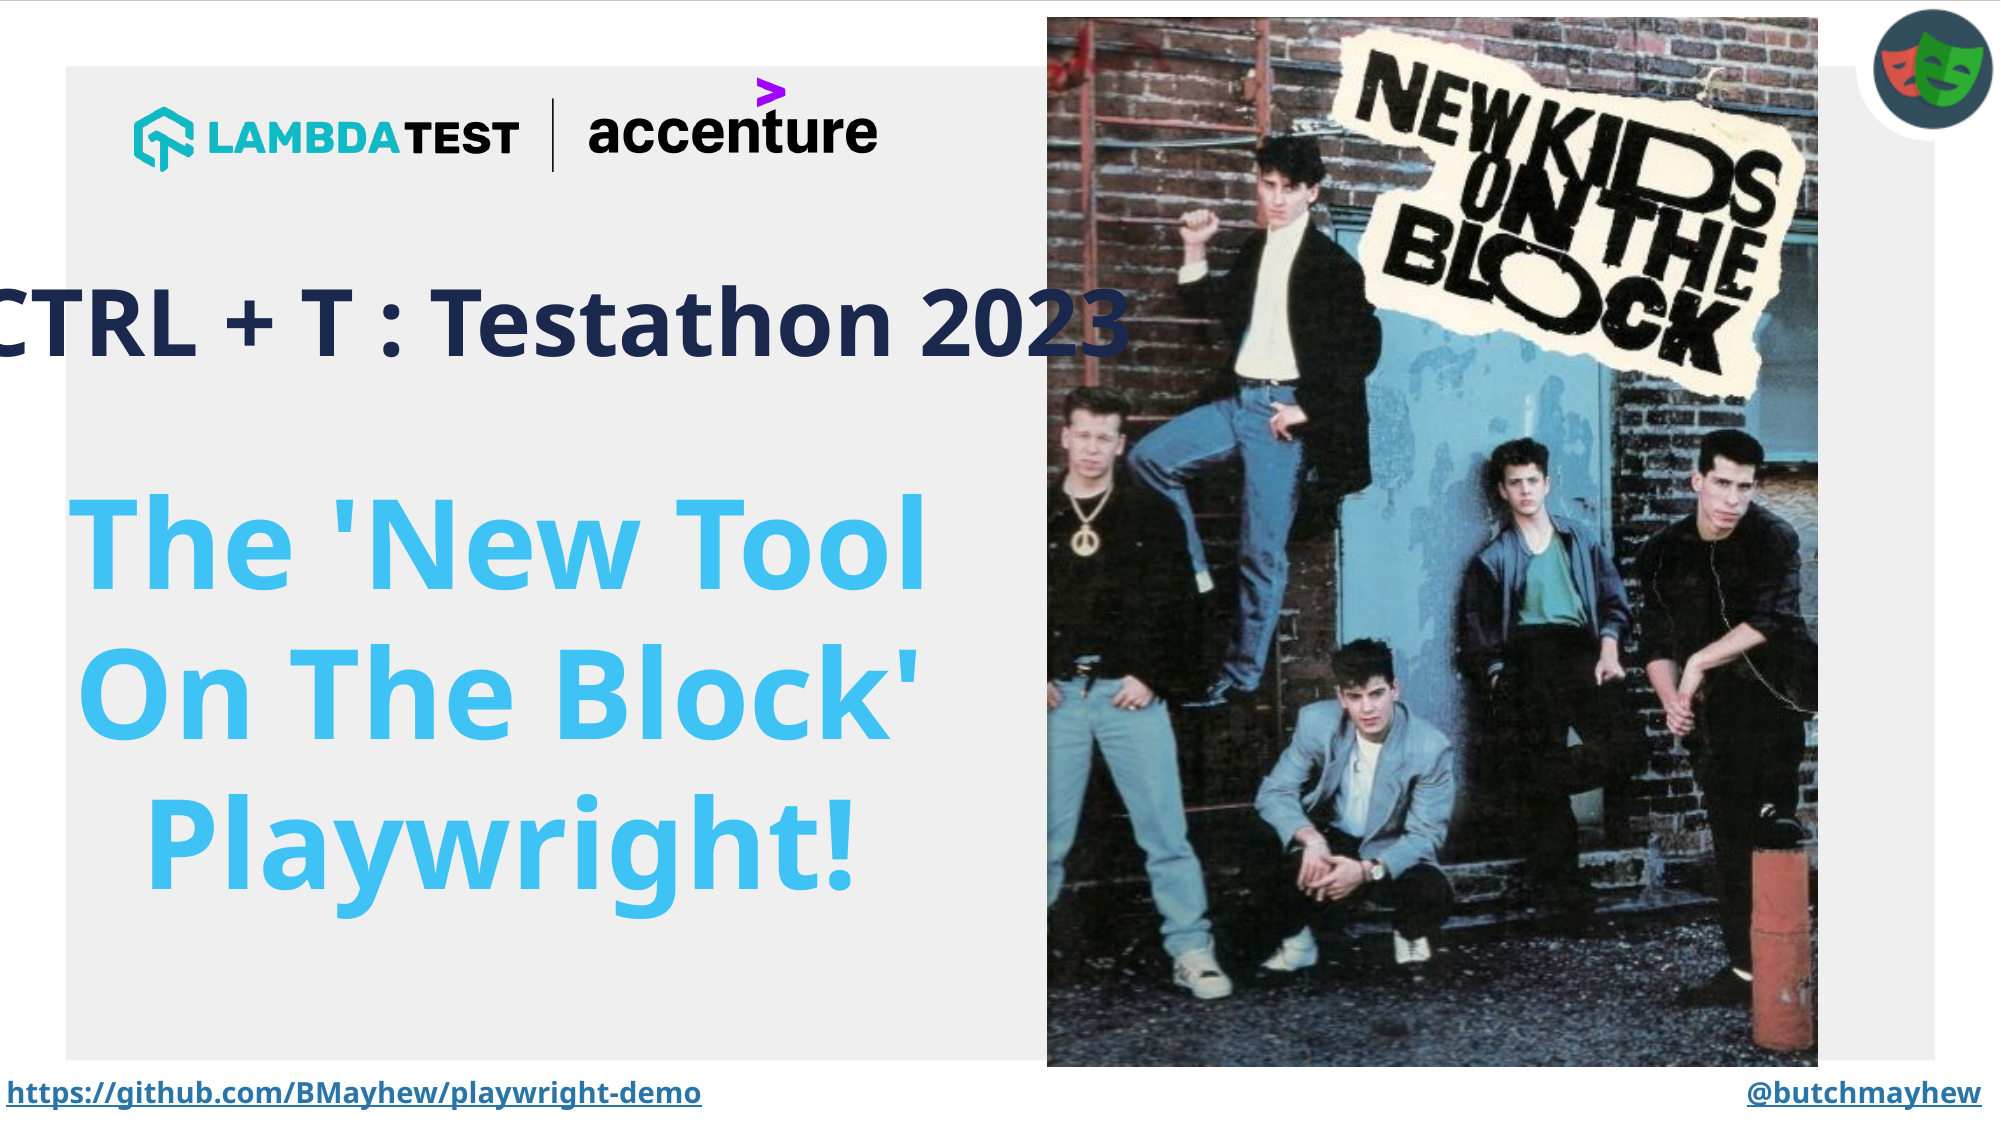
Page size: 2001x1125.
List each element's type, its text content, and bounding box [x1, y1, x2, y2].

text_box CTRL + T : Testathon 2023 [0, 232, 1047, 353]
picture [0, 0, 2001, 1125]
text_box https://github.com/BMayhew/playwright-demo [0, 1066, 717, 1117]
text_box @butchmayhew [1731, 1066, 1997, 1117]
text_box The 'New Tool On The Block' Playwright! [10, 353, 990, 922]
